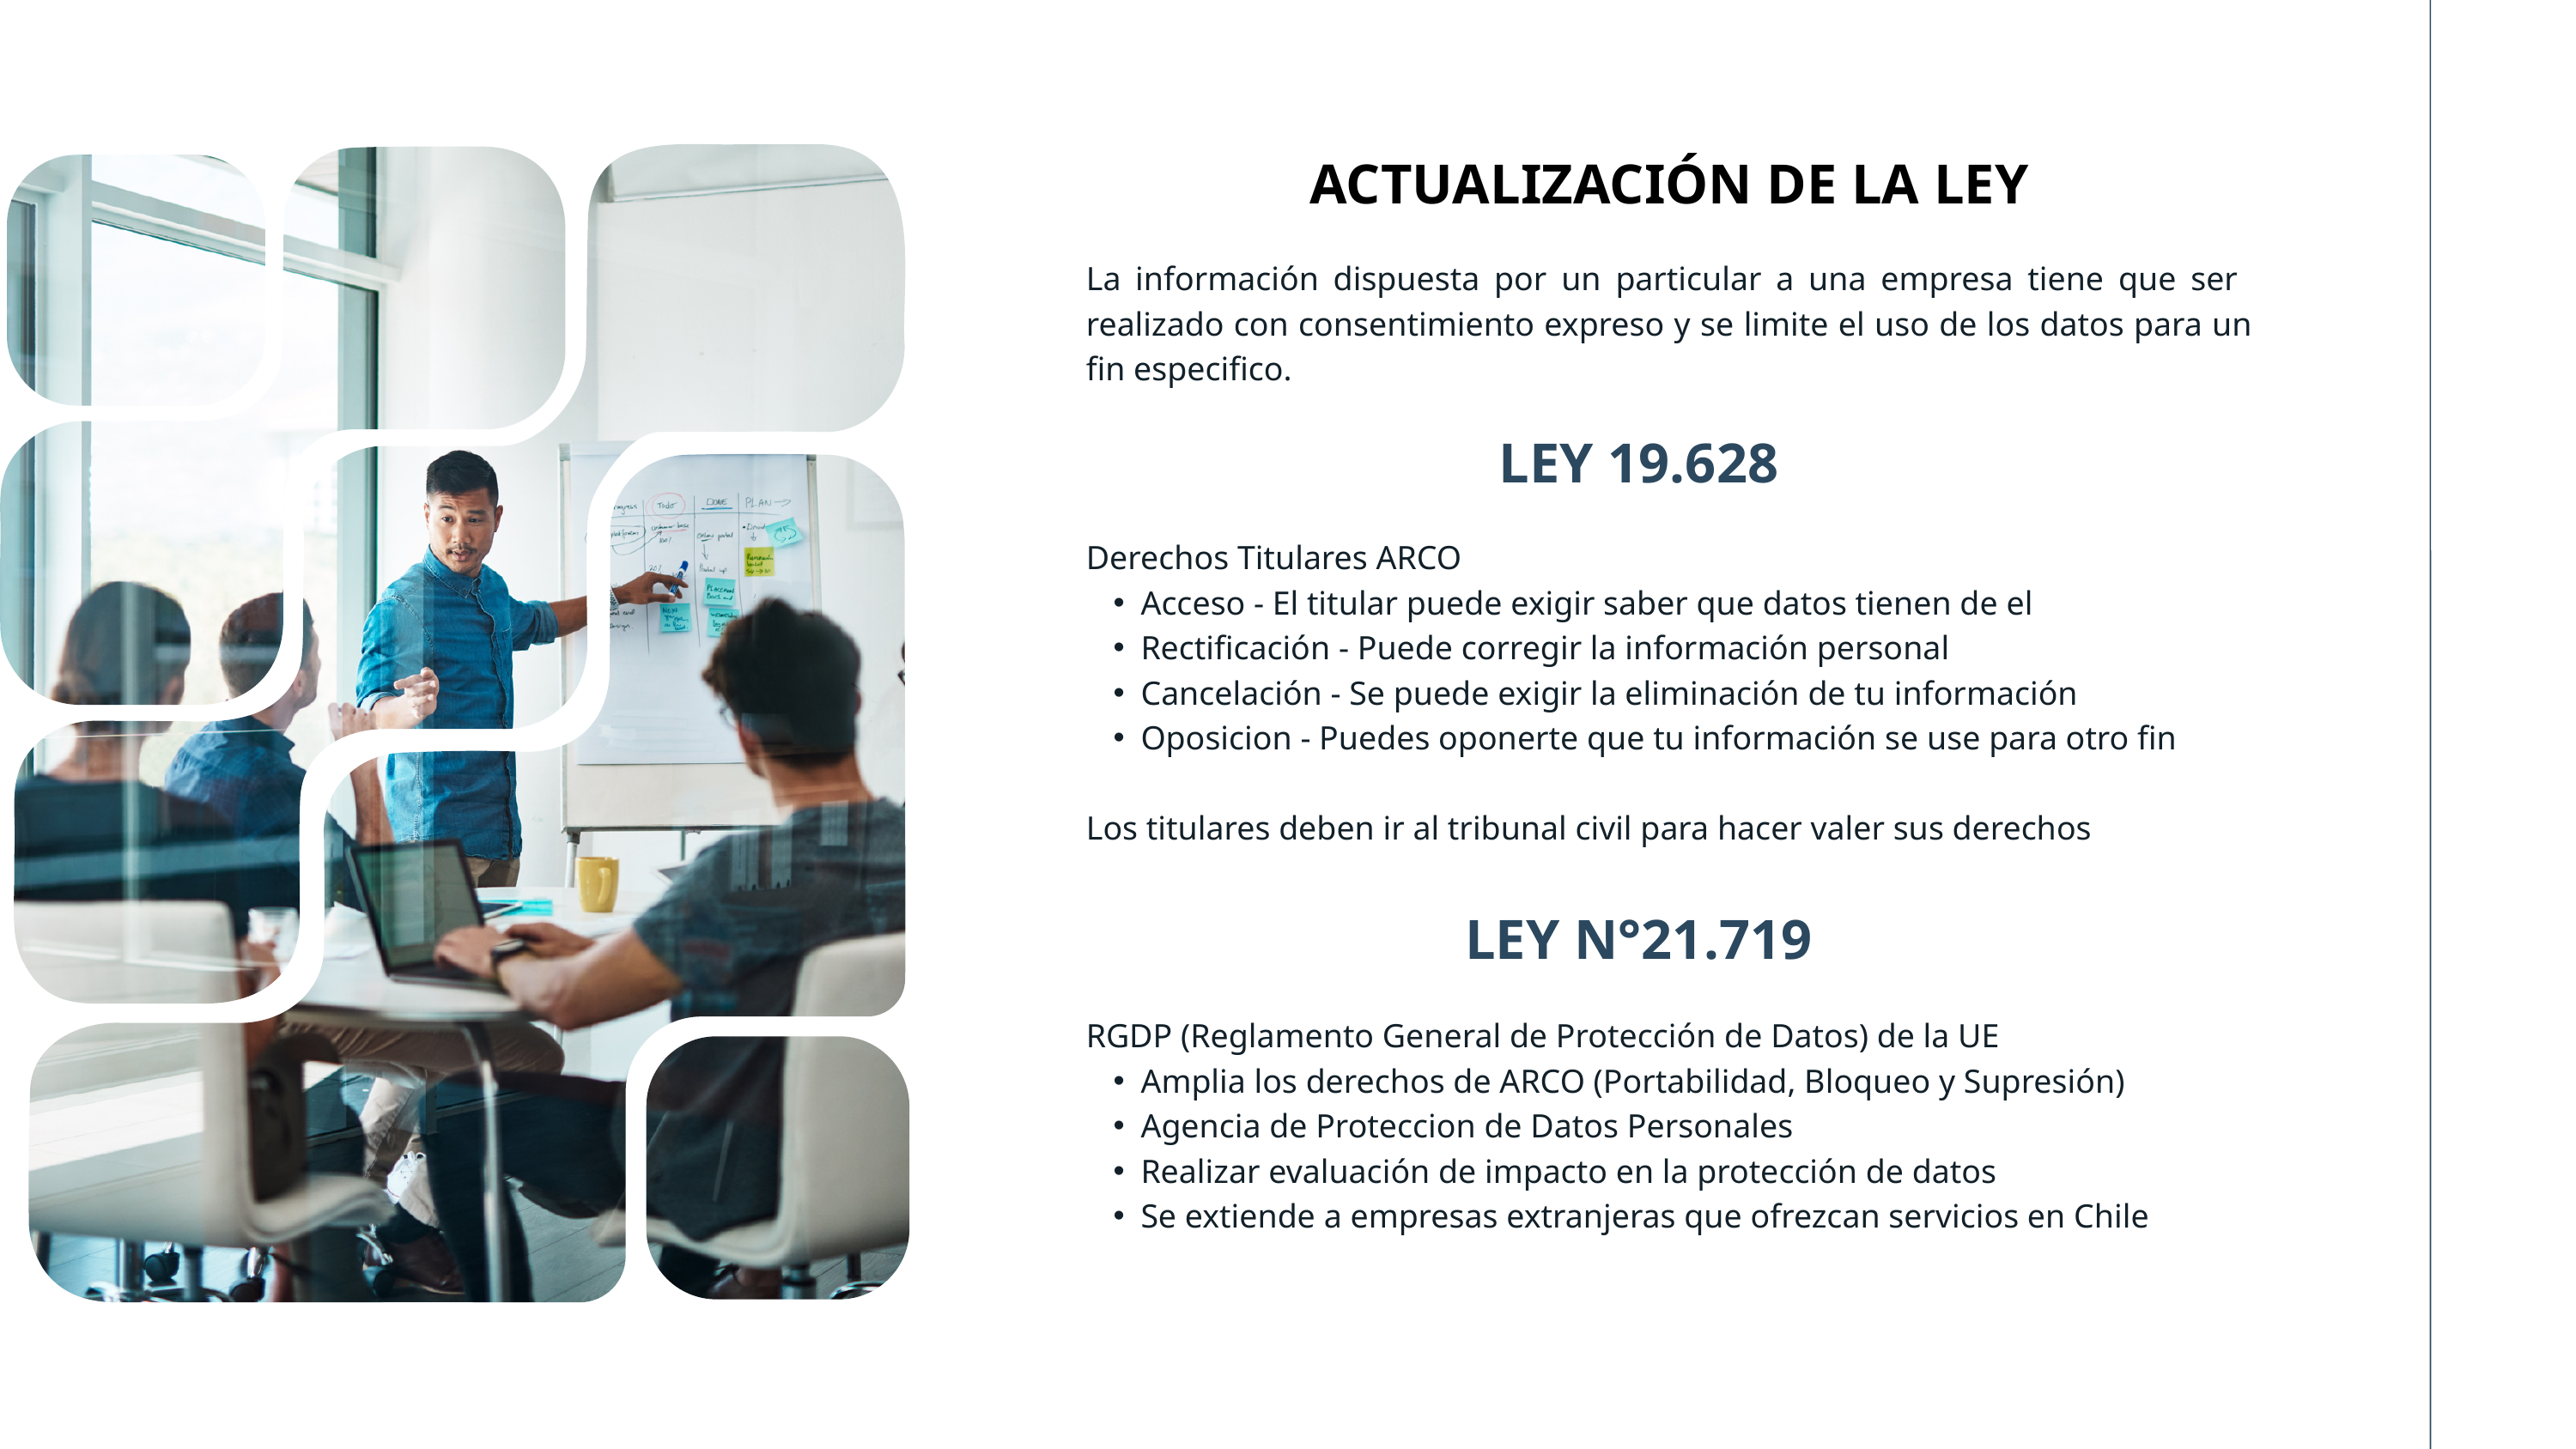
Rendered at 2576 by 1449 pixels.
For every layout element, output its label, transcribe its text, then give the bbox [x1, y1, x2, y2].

text_box La información dispuesta por un particular a una empresa tiene que ser realizado con consentimiento expreso y se limite el uso de los datos para un fin especifico. [1085, 252, 2254, 388]
text_box RGDP (Reglamento General de Protección de Datos) de la UE Amplia los derechos de ARCO (Portabilidad, Bloqueo y Supresión) Agencia de Proteccion de Datos Personales Realizar evaluación de impacto en la protección de datos Se extiende a empresas extranjeras que ofrezcan servicios en Chile [1085, 1009, 2254, 1235]
text_box Derechos Titulares ARCO Acceso - El titular puede exigir saber que datos tienen de el Rectificación - Puede corregir la información personal Cancelación - Se puede exigir la eliminación de tu información Oposicion - Puedes oponerte que tu información se use para otro fin Los titulares deben ir al tribunal civil para hacer valer sus derechos [1085, 530, 2254, 847]
text_box LEY N°21.719 [1322, 906, 1955, 971]
text_box LEY 19.628 [1322, 429, 1955, 494]
text_box ACTUALIZACIÓN DE LA LEY [1282, 150, 2057, 215]
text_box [0, 144, 910, 1304]
